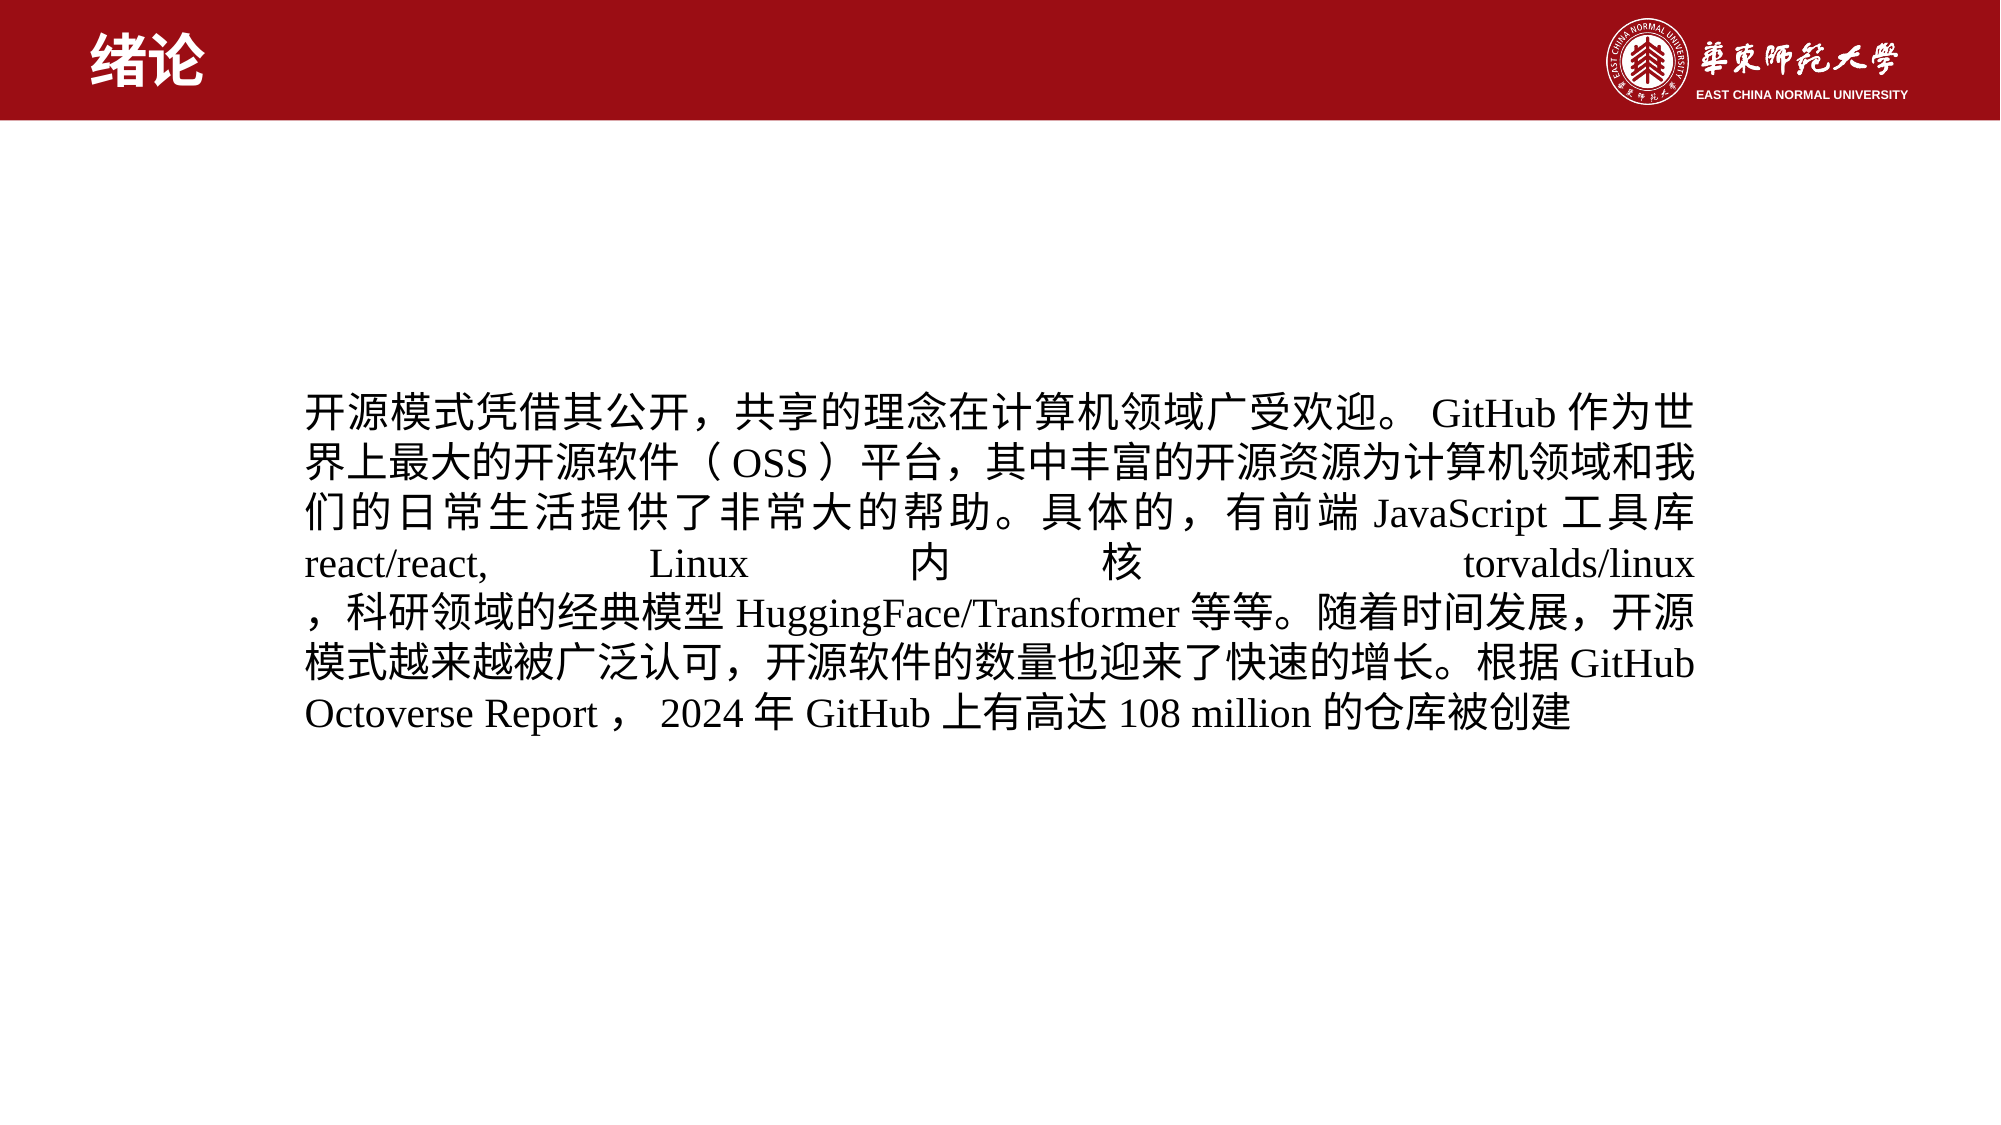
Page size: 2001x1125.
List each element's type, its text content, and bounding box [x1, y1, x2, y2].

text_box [0, 0, 2000, 121]
text_box 开源模式凭借其公开，共享的理念在计算机领域广受欢迎。GitHub作为世界上最大的开源软件（OSS）平台，其中丰富的开源资源为计算机领域和我们的日常生活提供了非常大的帮助。具体的，有前端JavaScript工具库 react/react, Linux内核 torvalds/linux ，科研领域的经典模型HuggingFace/Transformer等等。随着时间发展，开源模式越来越被广泛认可，开源软件的数量也迎来了快速的增长。根据GitHub Octoverse Report，2024年GitHub上有高达108 million的仓库被创建 [289, 378, 1711, 744]
